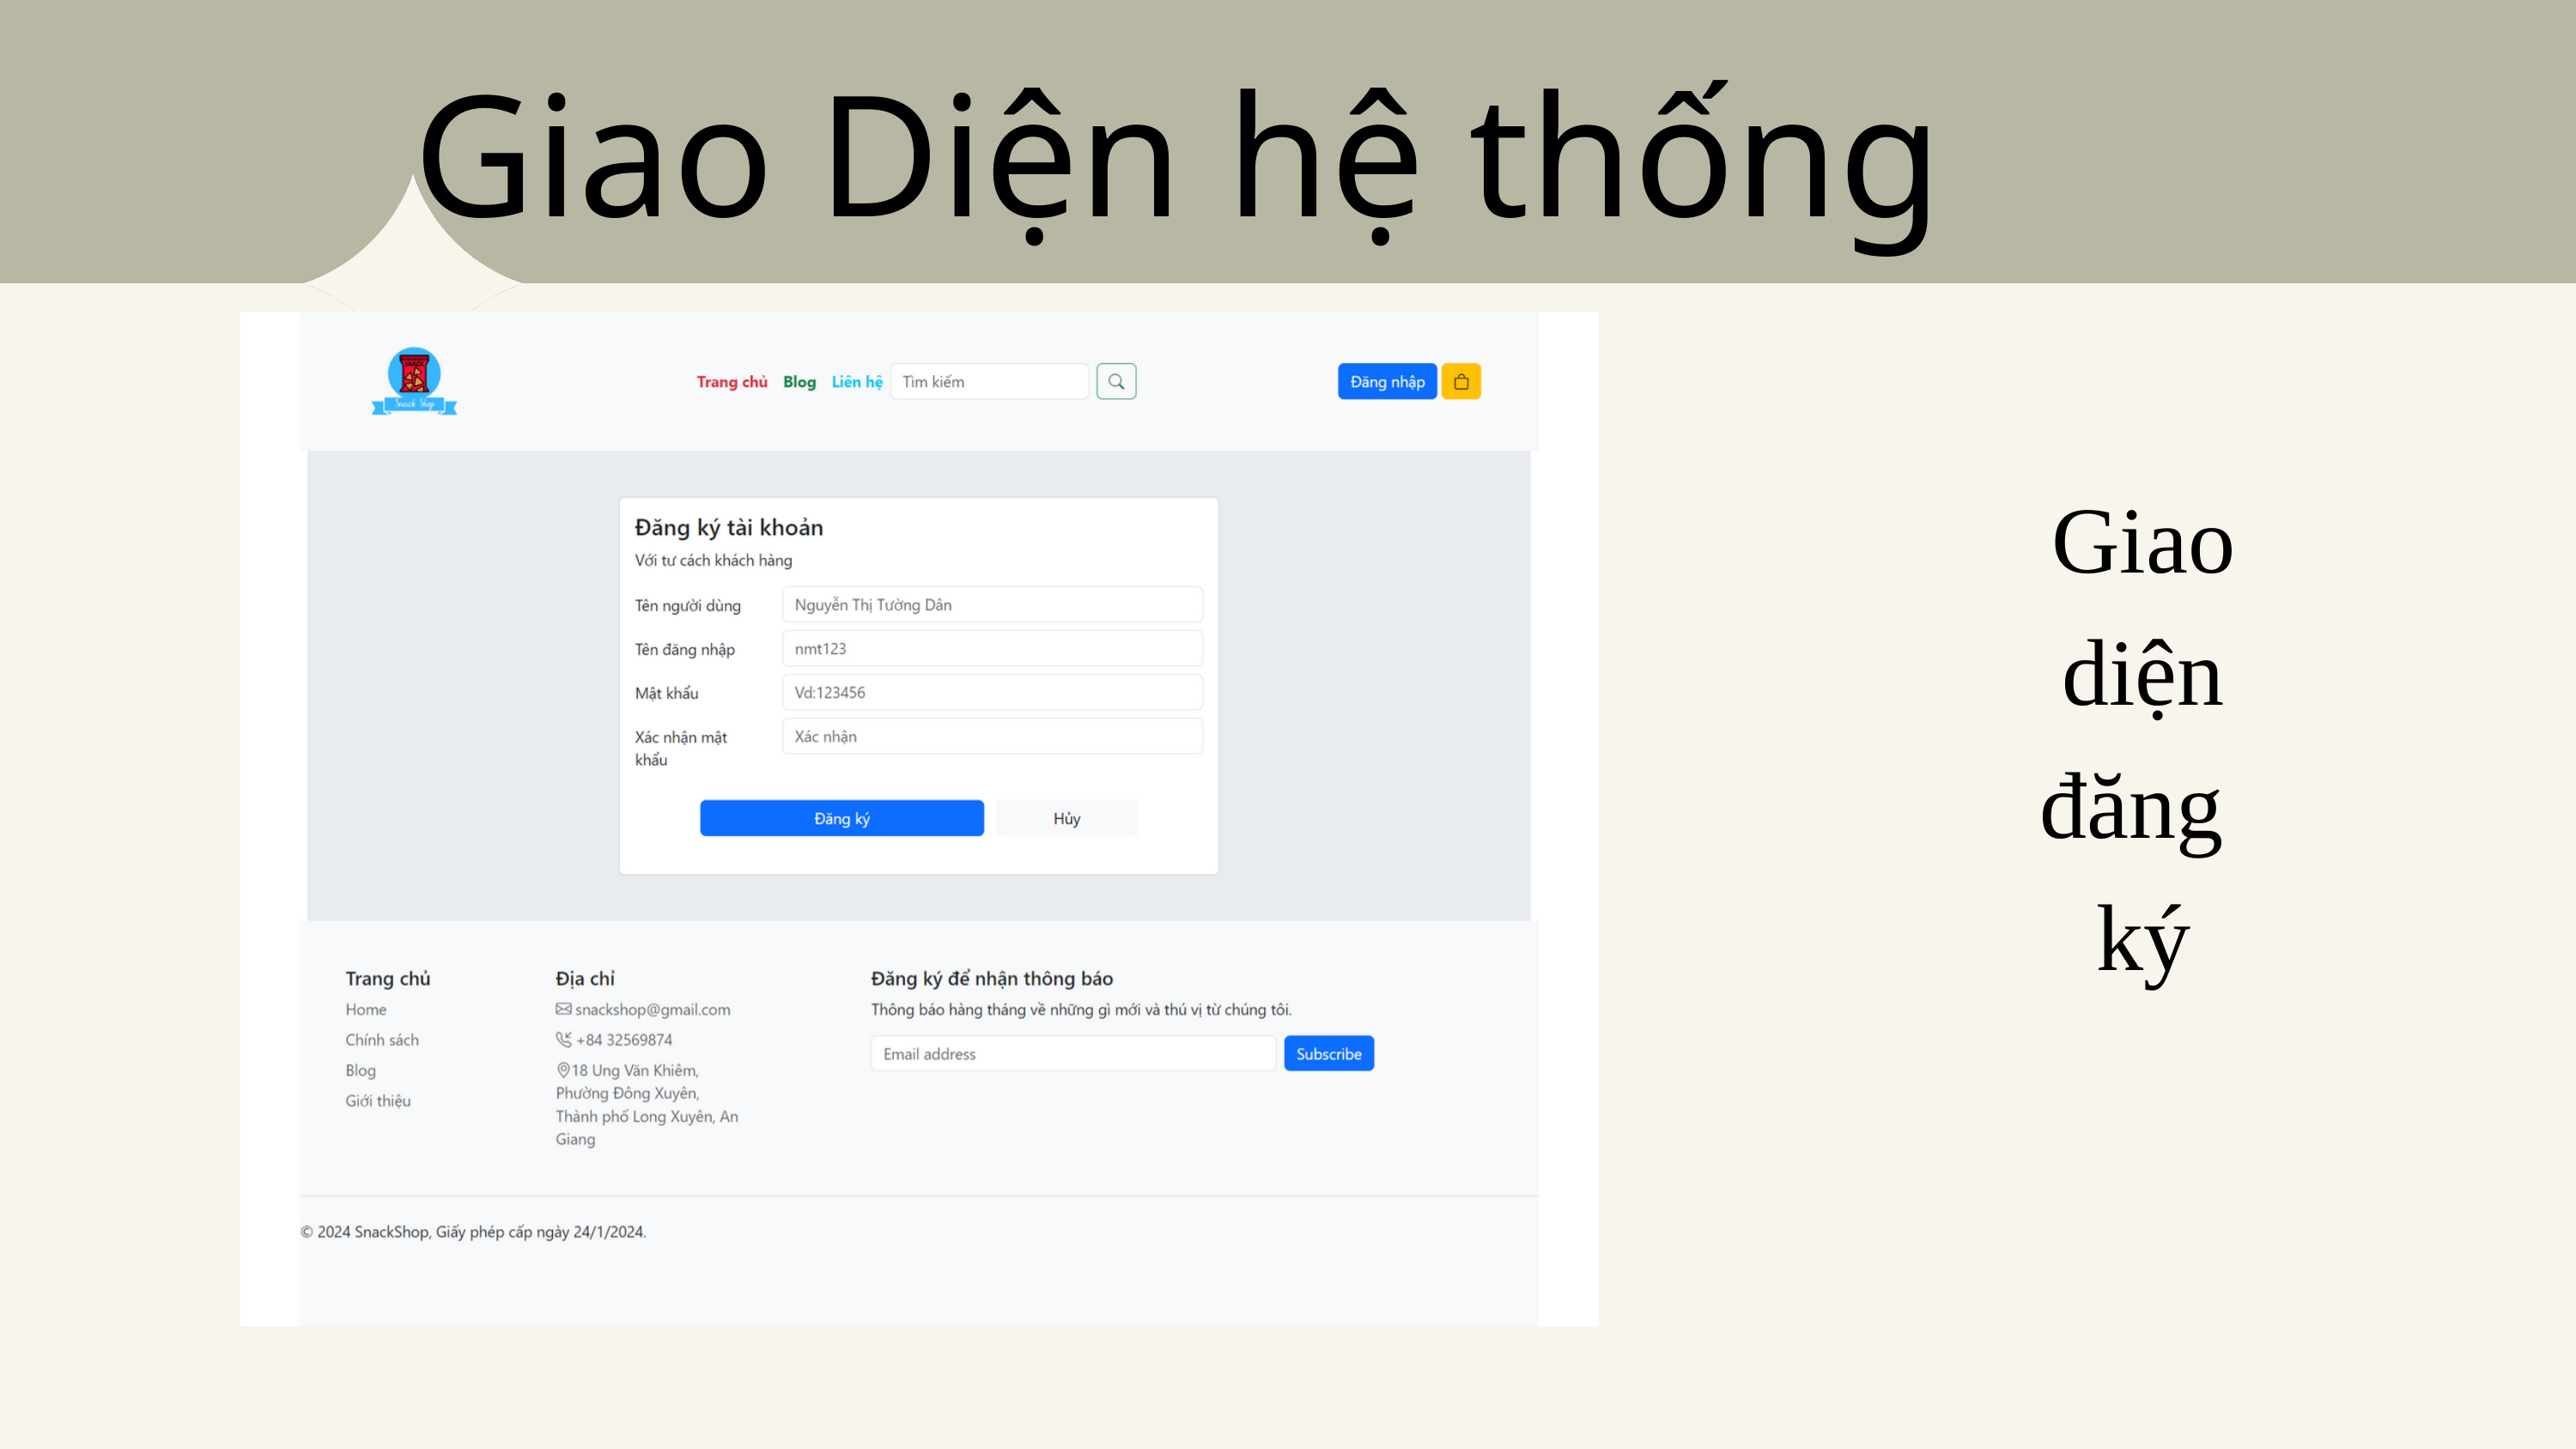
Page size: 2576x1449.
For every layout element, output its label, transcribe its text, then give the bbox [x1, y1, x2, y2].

text_box Giao Diện hệ thống [413, 15, 1140, 251]
text_box Giao Diện hệ thống [1437, 15, 2228, 251]
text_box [1145, 0, 1431, 1430]
text_box Giao diện đăng ký [2027, 459, 2259, 1122]
text_box [303, 173, 523, 312]
text_box [240, 312, 1140, 1326]
text_box [1437, 312, 1599, 1326]
